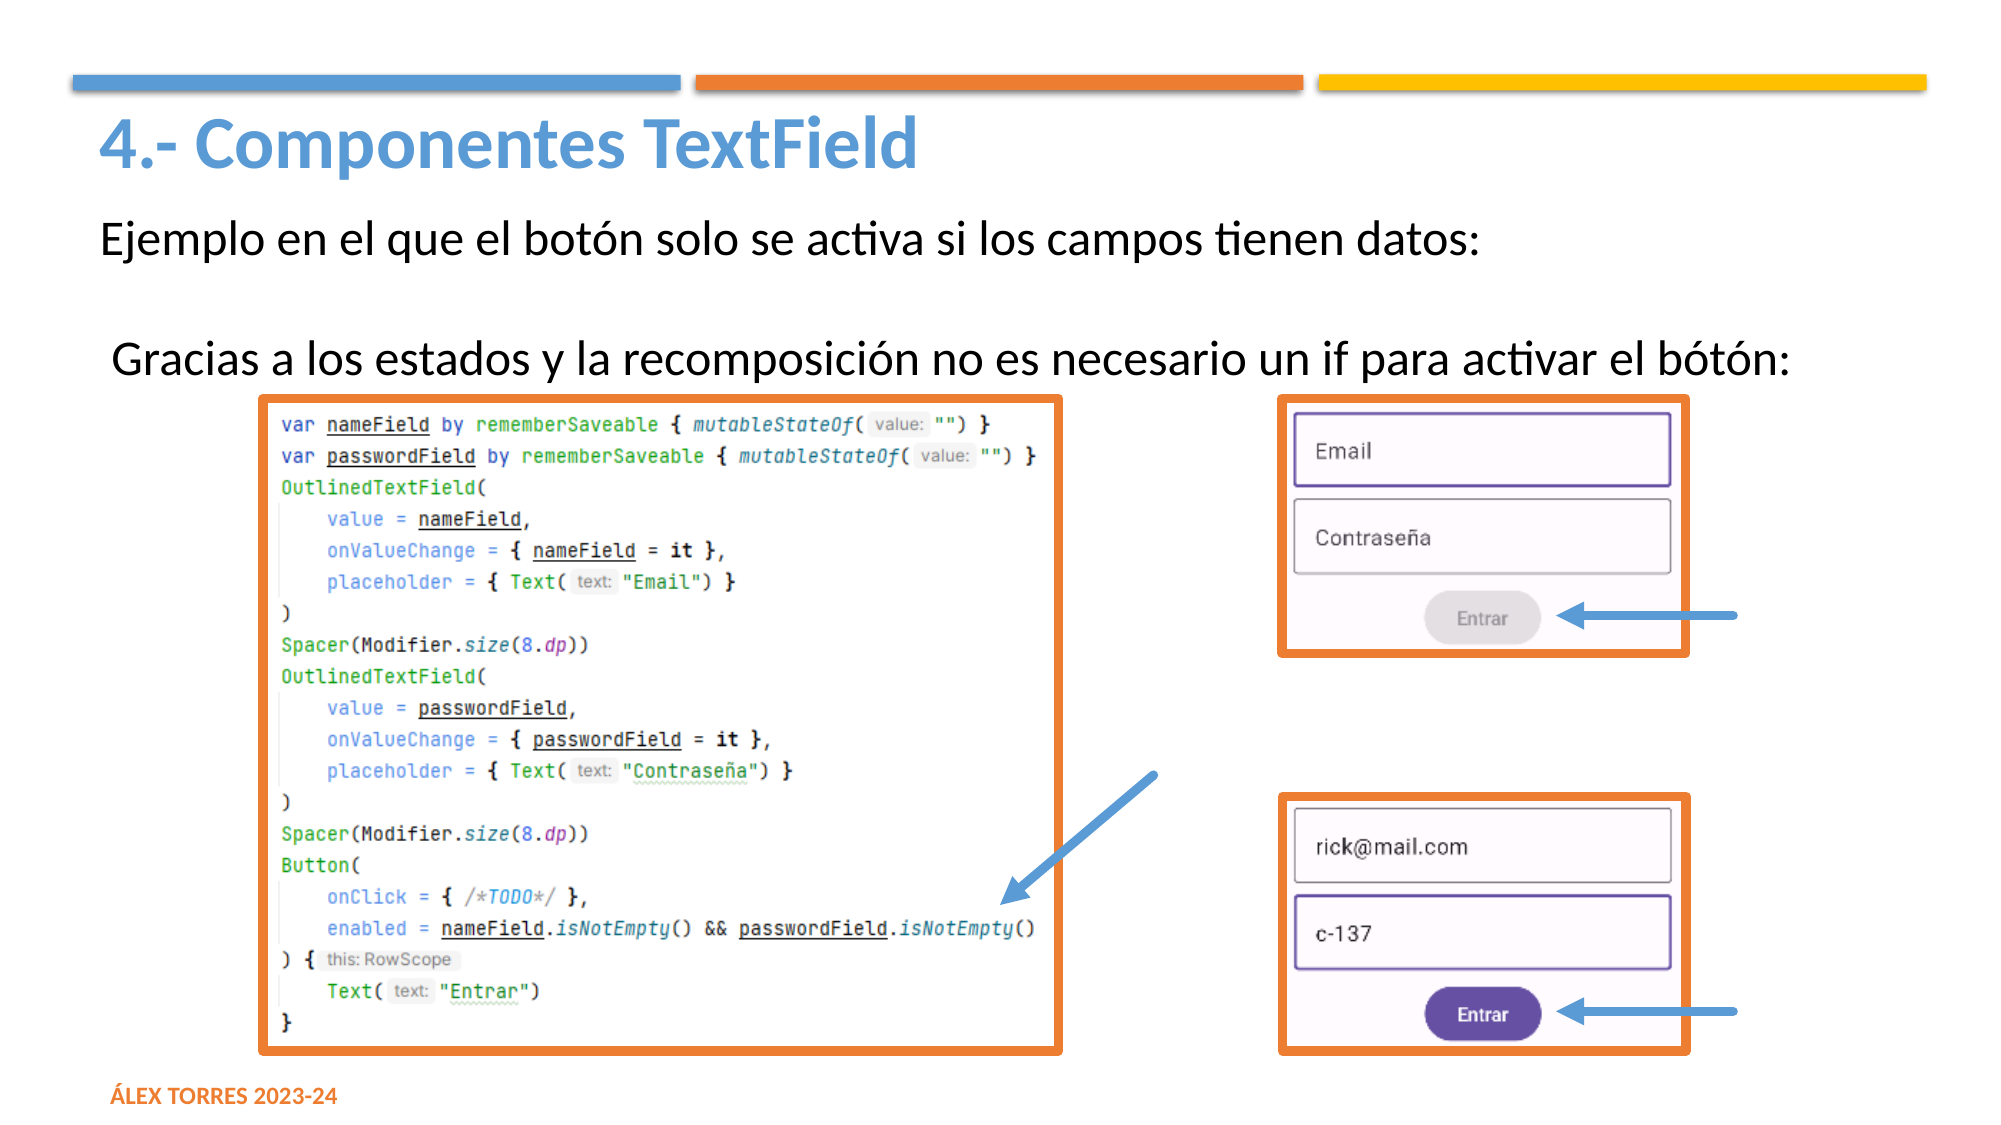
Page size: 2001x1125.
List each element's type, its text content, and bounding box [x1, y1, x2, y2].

picture [1286, 402, 1682, 650]
text_box Ejemplo en el que el botón solo se activa si los campos tienen datos: Gracias a los estados y la recomposición no es necesario un if para activar el bótón: [85, 190, 1915, 1074]
text_box 4.- Componentes TextField [85, 78, 1915, 188]
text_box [999, 774, 1154, 906]
picture [267, 402, 1055, 1047]
picture [1286, 800, 1682, 1047]
